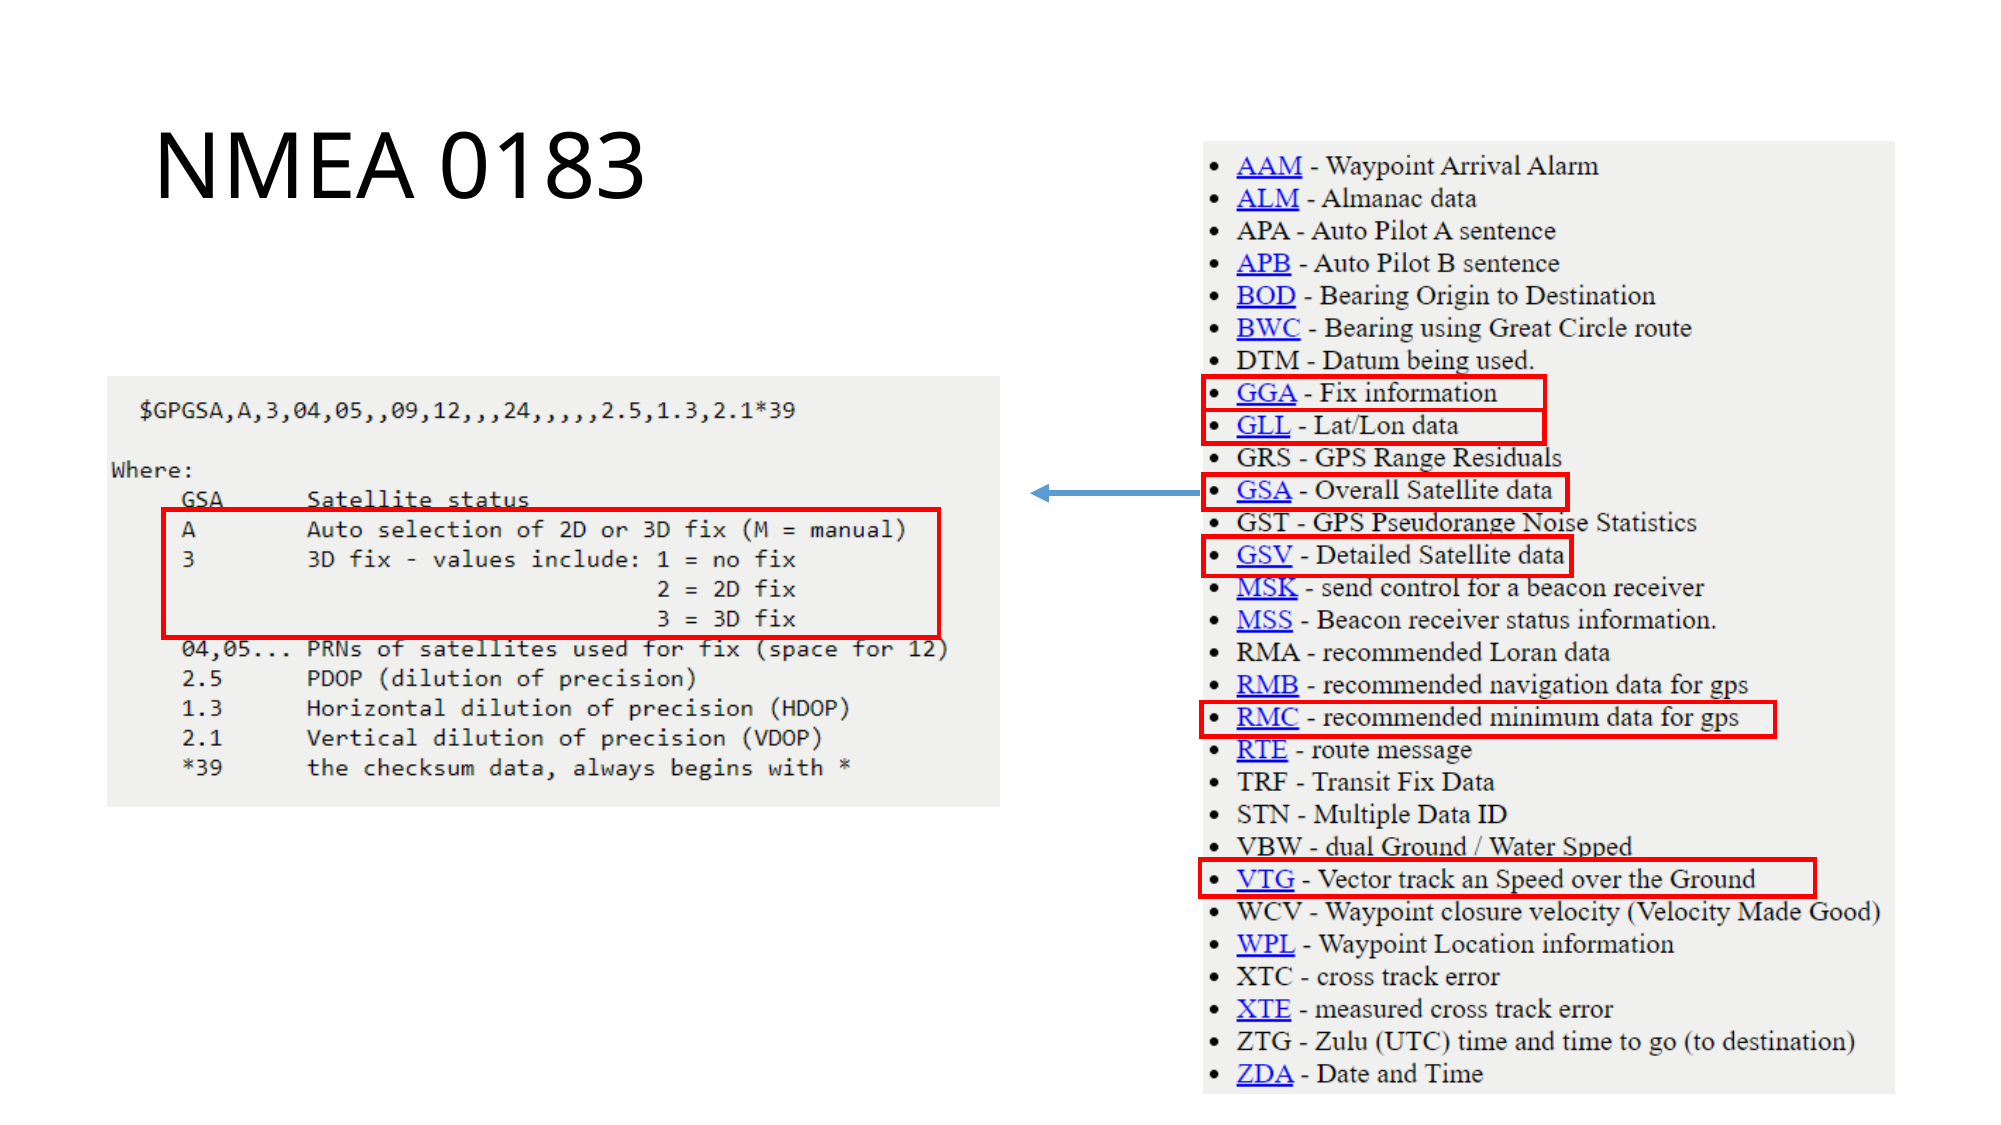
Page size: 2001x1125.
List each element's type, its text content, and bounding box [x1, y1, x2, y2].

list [1203, 141, 1895, 1094]
title NMEA 0183 [137, 59, 1863, 278]
picture [107, 376, 1000, 807]
text_box [1199, 859, 1203, 898]
